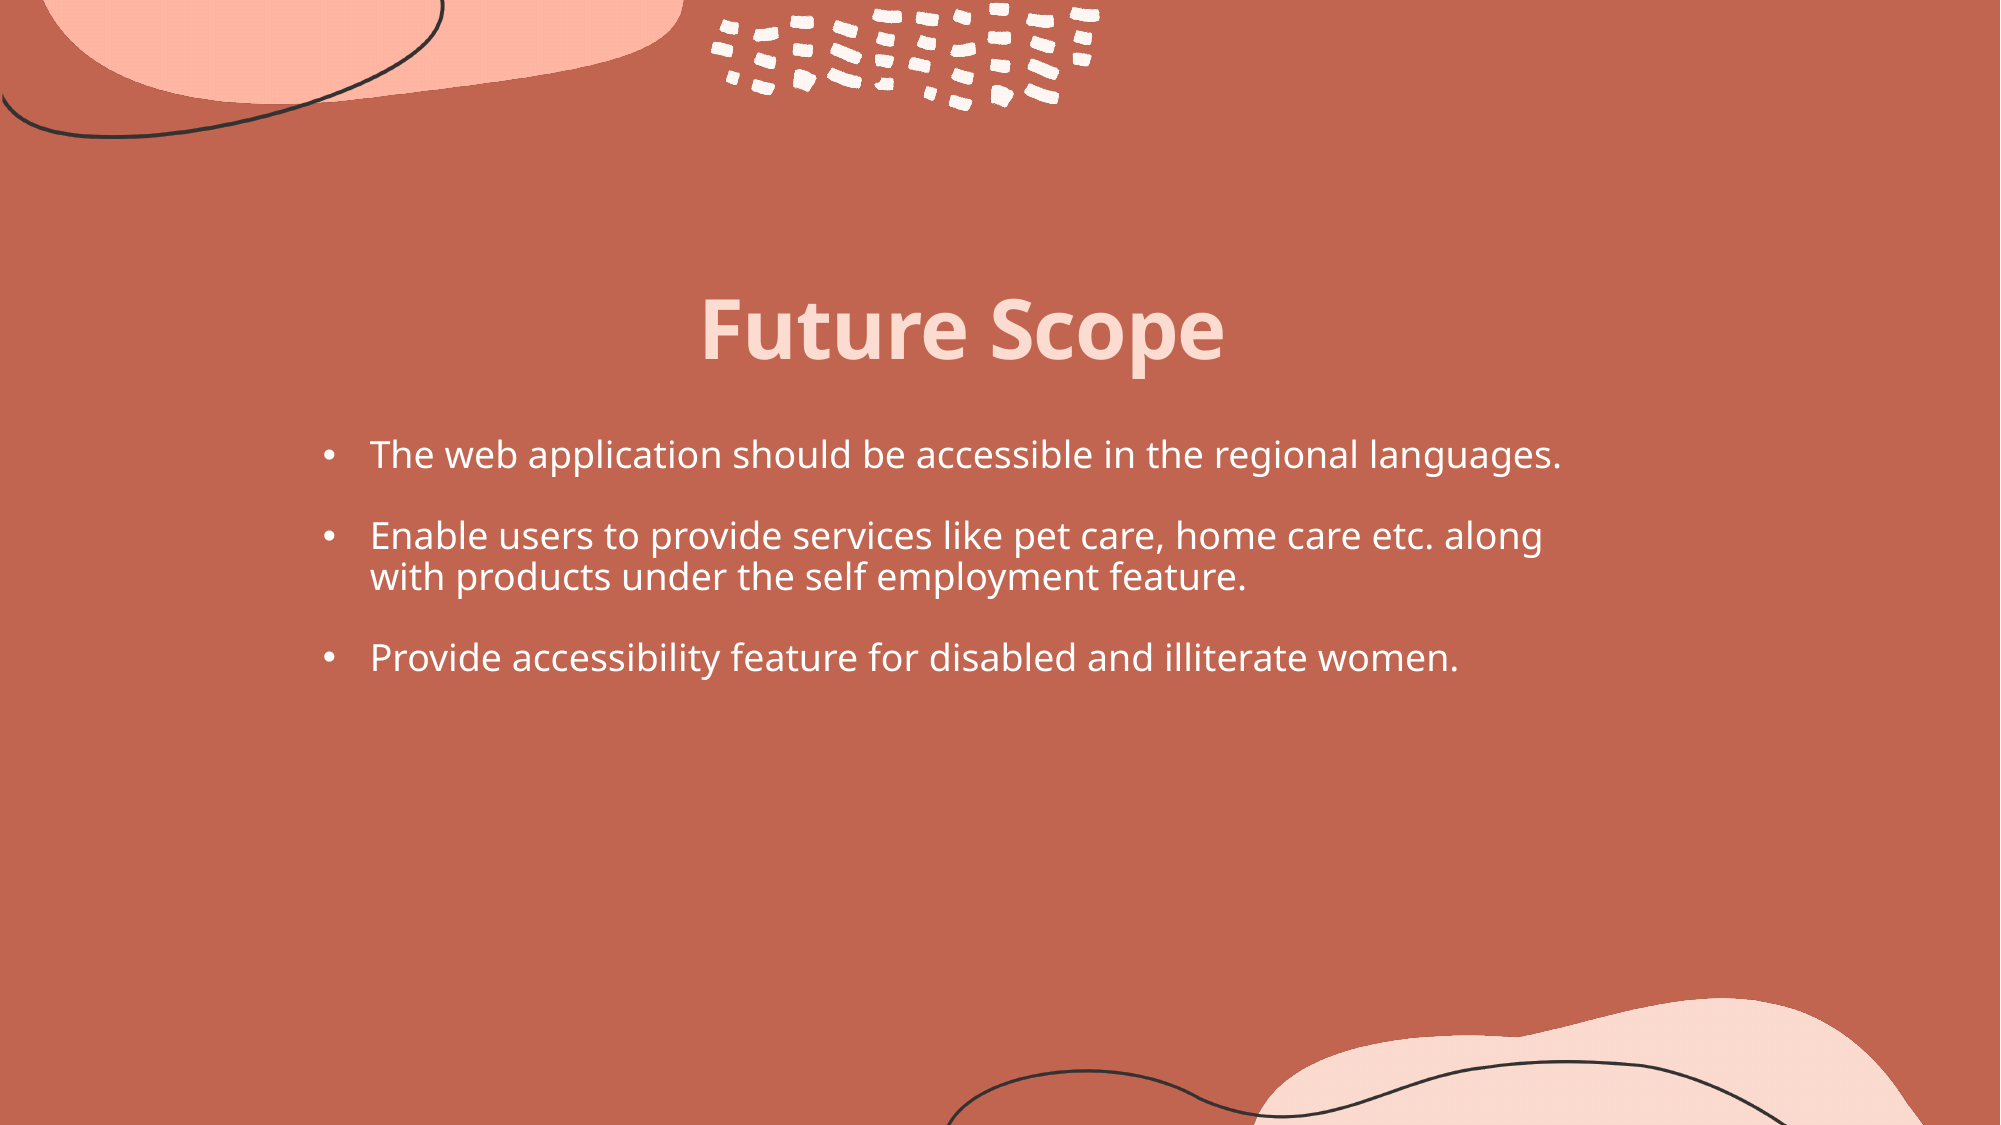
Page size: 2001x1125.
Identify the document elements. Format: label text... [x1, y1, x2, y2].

picture [0, 0, 1102, 139]
list The web application should be accessible in the regional languages. Enable users to provide services like pet care, home care etc. along with products under the self employment feature. Provide accessibility feature for disabled and illiterate women. [322, 436, 1603, 689]
picture [946, 998, 1924, 1125]
title Future Scope [212, 249, 1713, 377]
